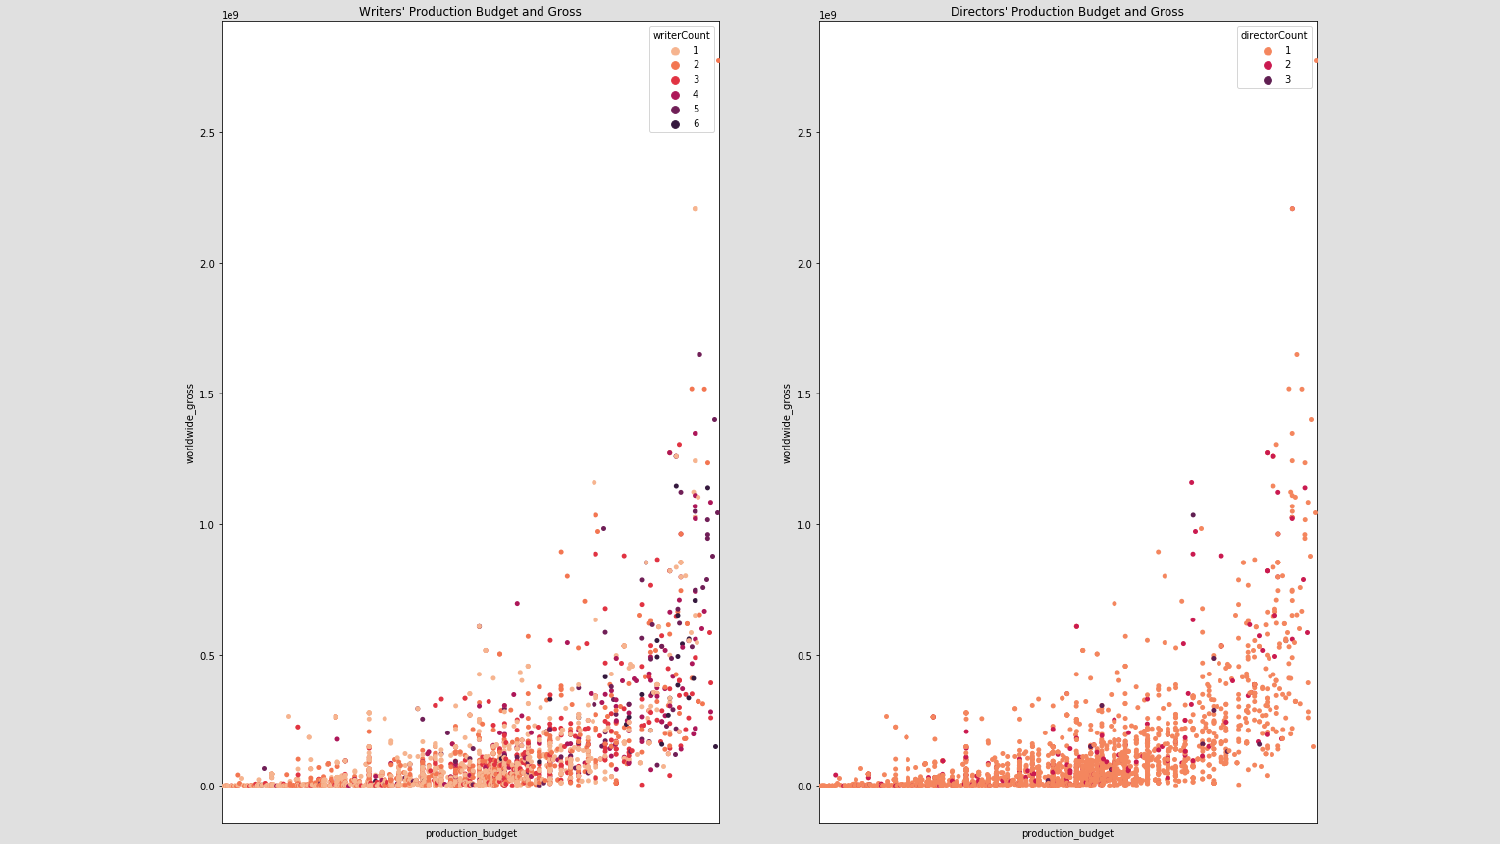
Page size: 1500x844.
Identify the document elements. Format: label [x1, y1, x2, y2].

picture [176, 0, 1324, 844]
